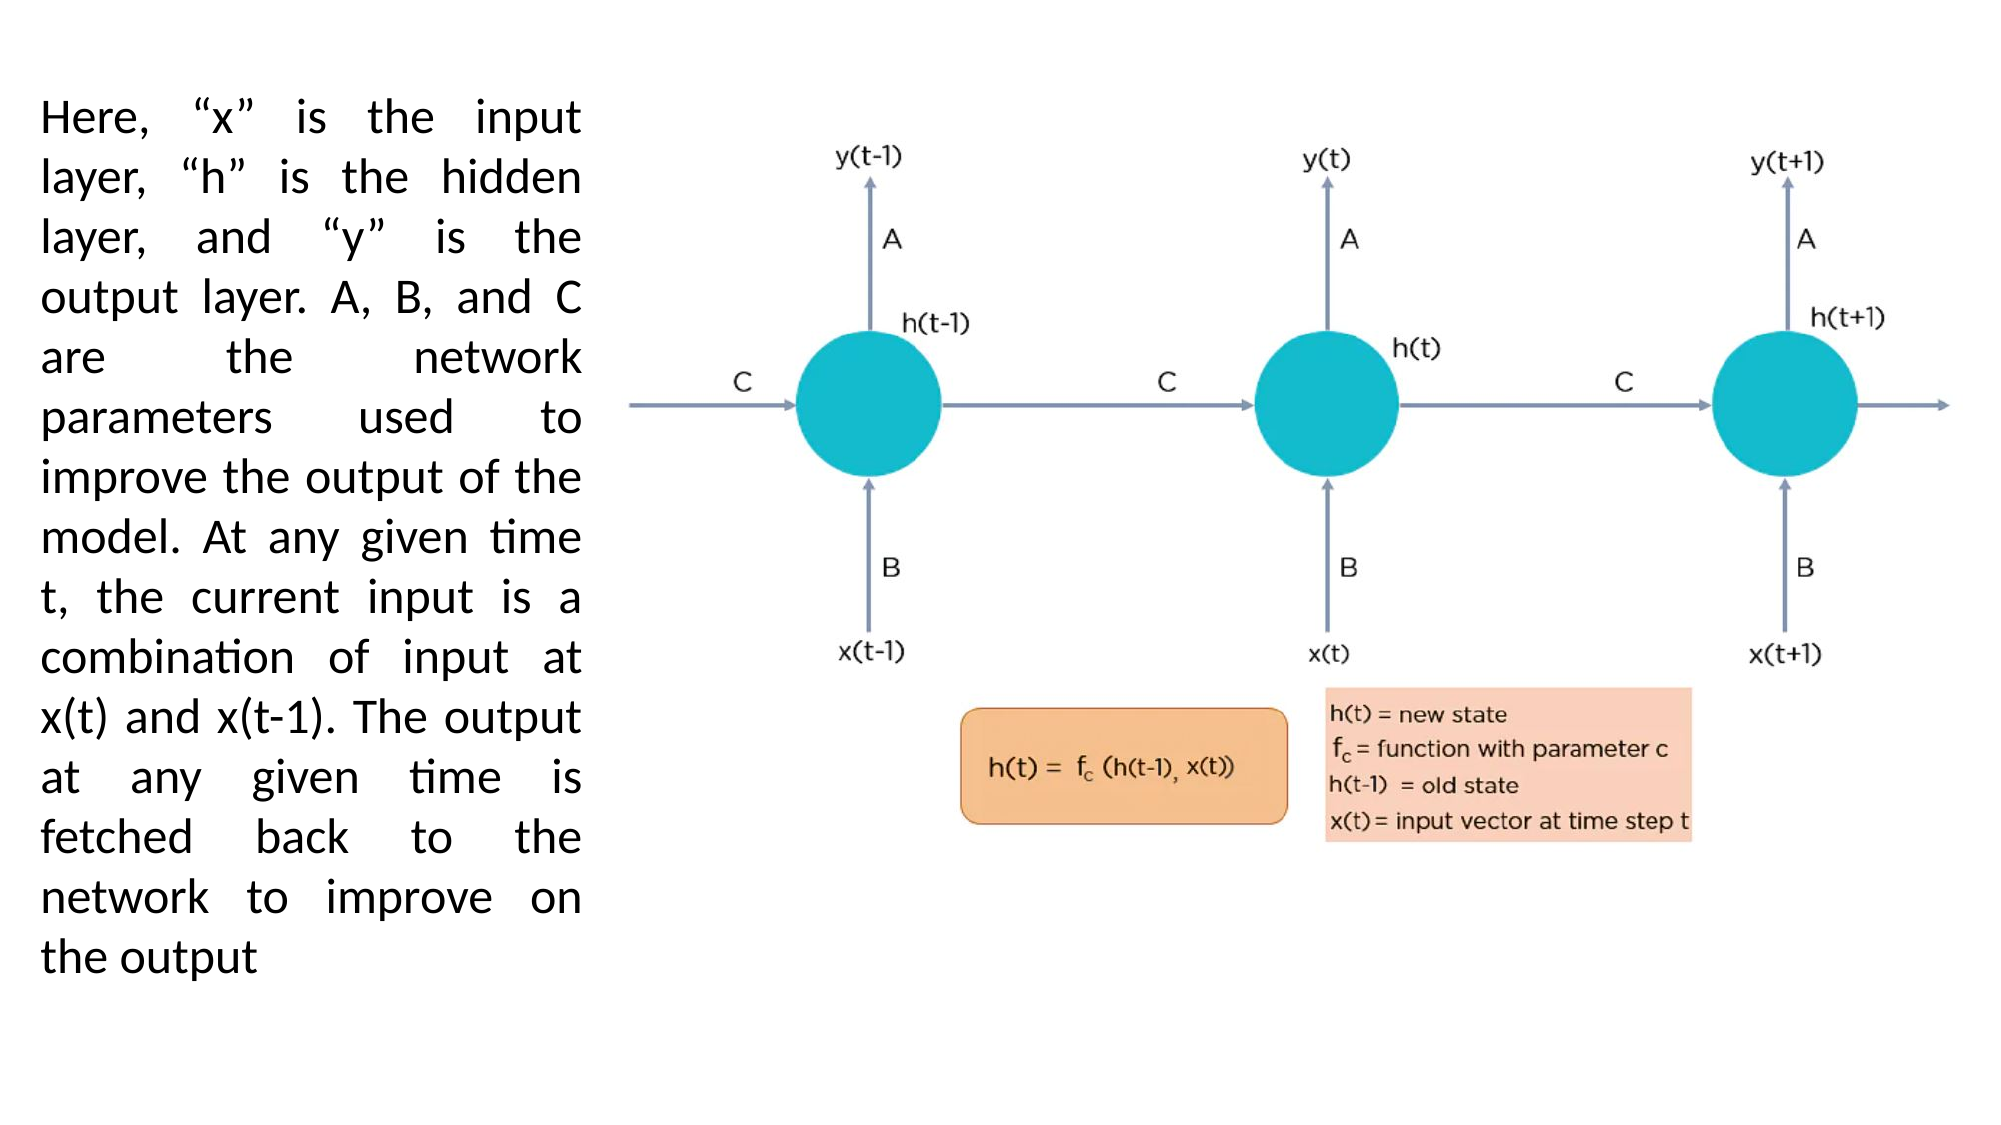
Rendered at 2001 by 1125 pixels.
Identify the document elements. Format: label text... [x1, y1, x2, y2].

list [621, 109, 2000, 862]
text_box Here, “x” is the input layer, “h” is the hidden layer, and “y” is the output layer. A, B, and C are the network parameters used to improve the output of the model. At any given time t, the current input is a combination of input at x(t) and x(t-1). The output at any given time is fetched back to the network to improve on the output [25, 76, 598, 991]
